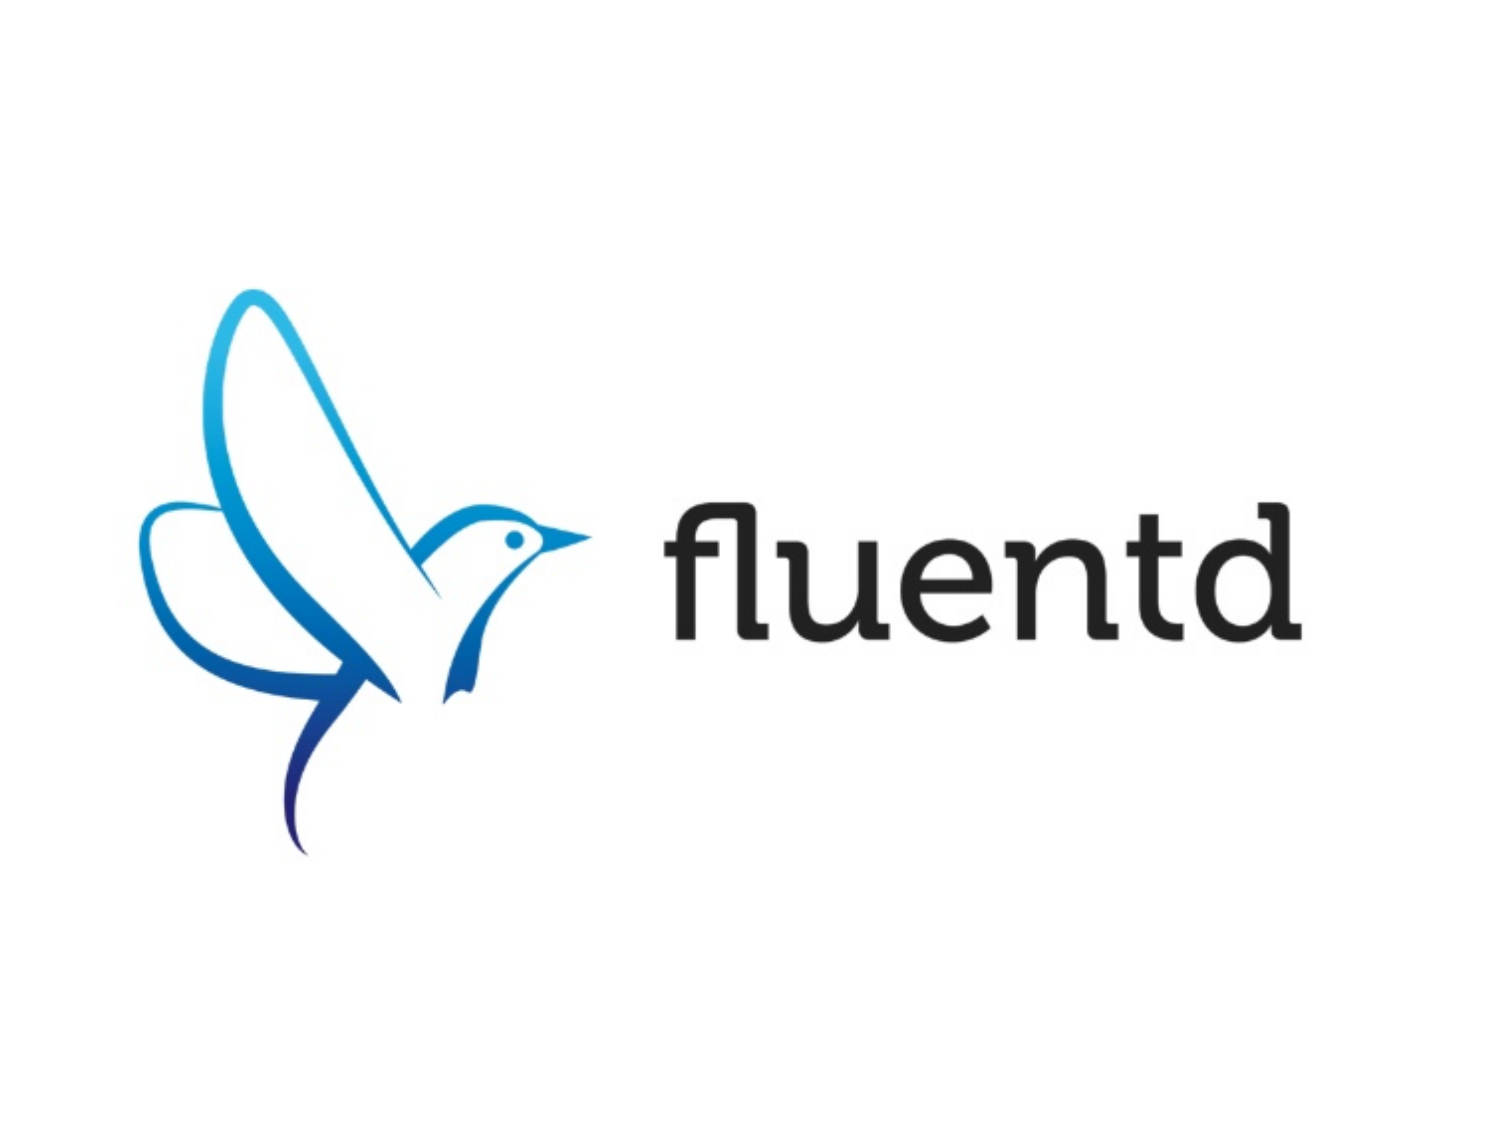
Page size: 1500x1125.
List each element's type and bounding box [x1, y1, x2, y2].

picture [111, 278, 1328, 883]
